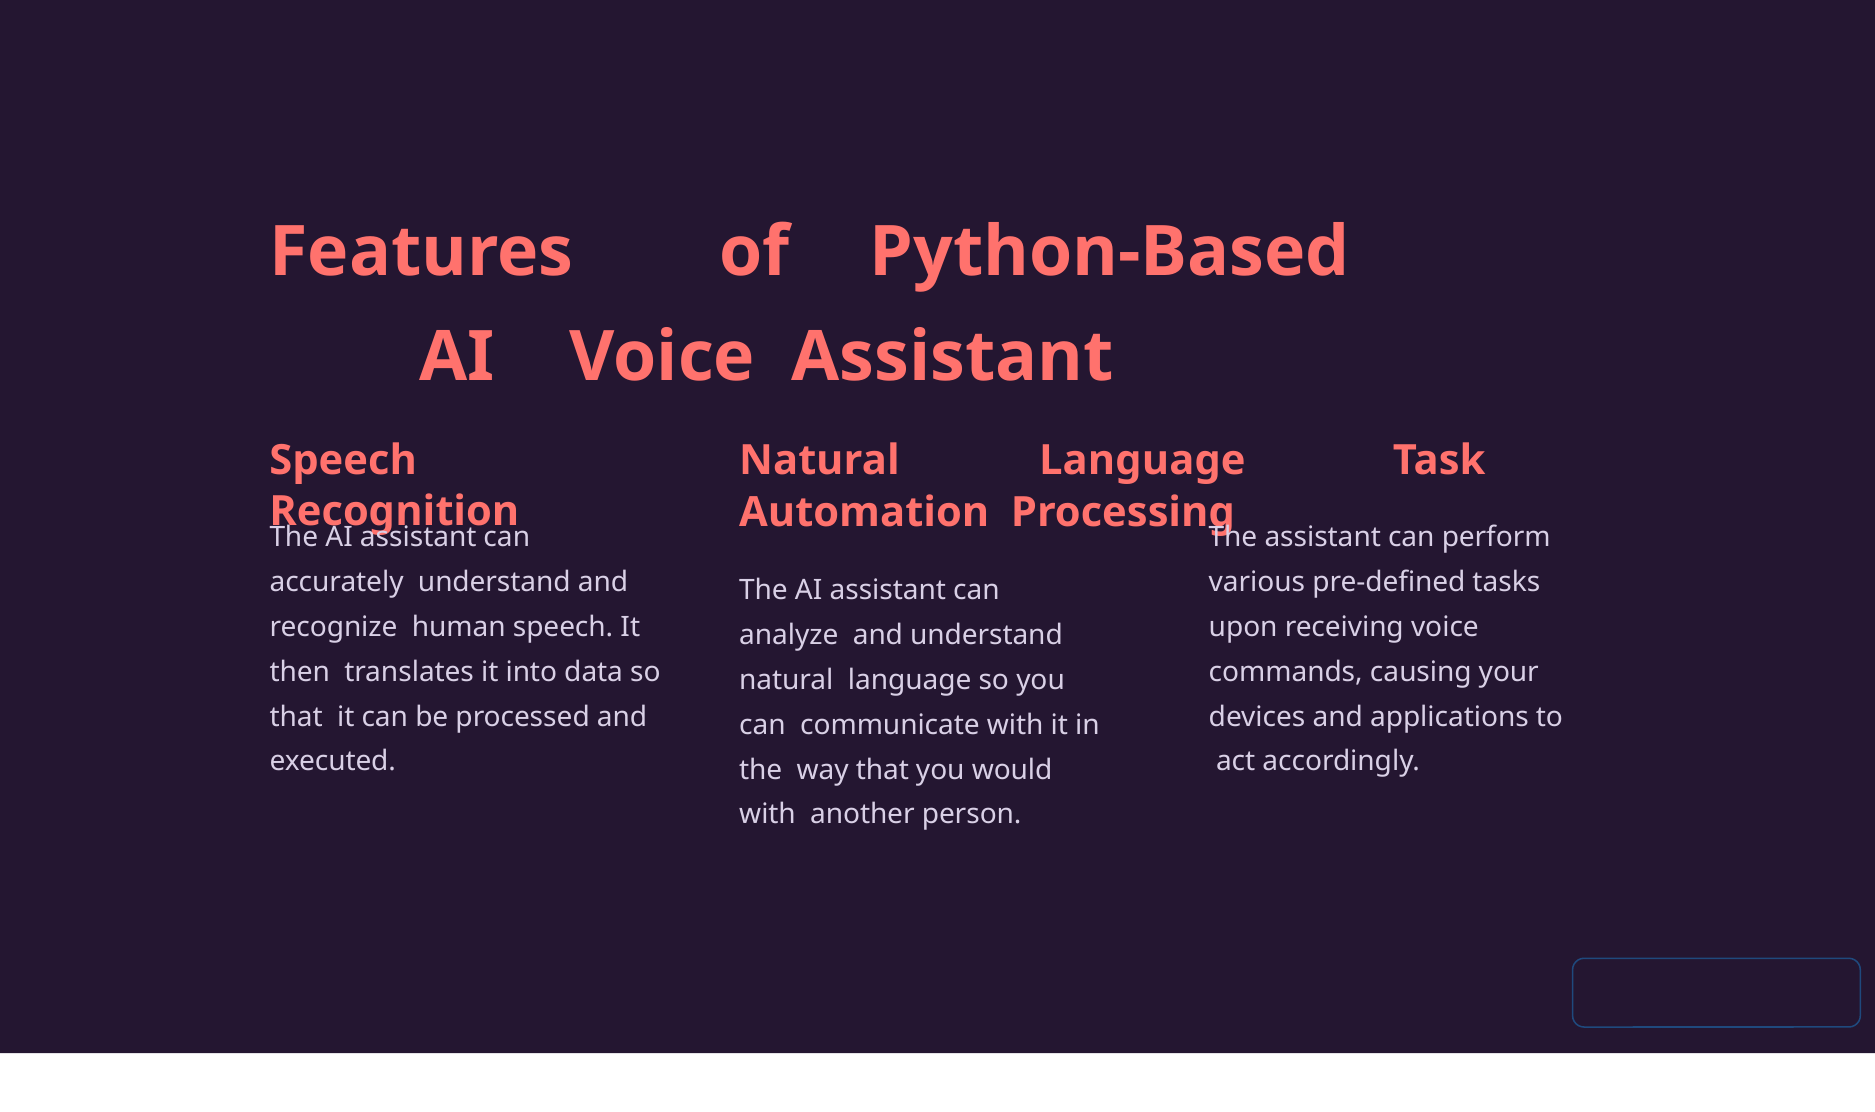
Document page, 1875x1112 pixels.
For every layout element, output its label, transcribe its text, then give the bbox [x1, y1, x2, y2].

picture [1566, 964, 1855, 1034]
text_box The assistant can perform various pre-defined tasks upon receiving voice commands, causing your devices and applications to act accordingly. [1206, 505, 1570, 777]
text_box The AI assistant can analyze and understand natural language so you can communicate with it in the way that you would with another person. [737, 558, 1104, 830]
text_box Natural Language Task Automation Processing [737, 430, 1539, 535]
title Features of Python-Based AI Voice Assistant [267, 183, 1457, 395]
text_box [1575, 958, 1861, 1019]
text_box The AI assistant can accurately understand and recognize human speech. It then translates it into data so that it can be processed and executed. [267, 505, 669, 777]
text_box Speech Recognition [267, 430, 665, 505]
